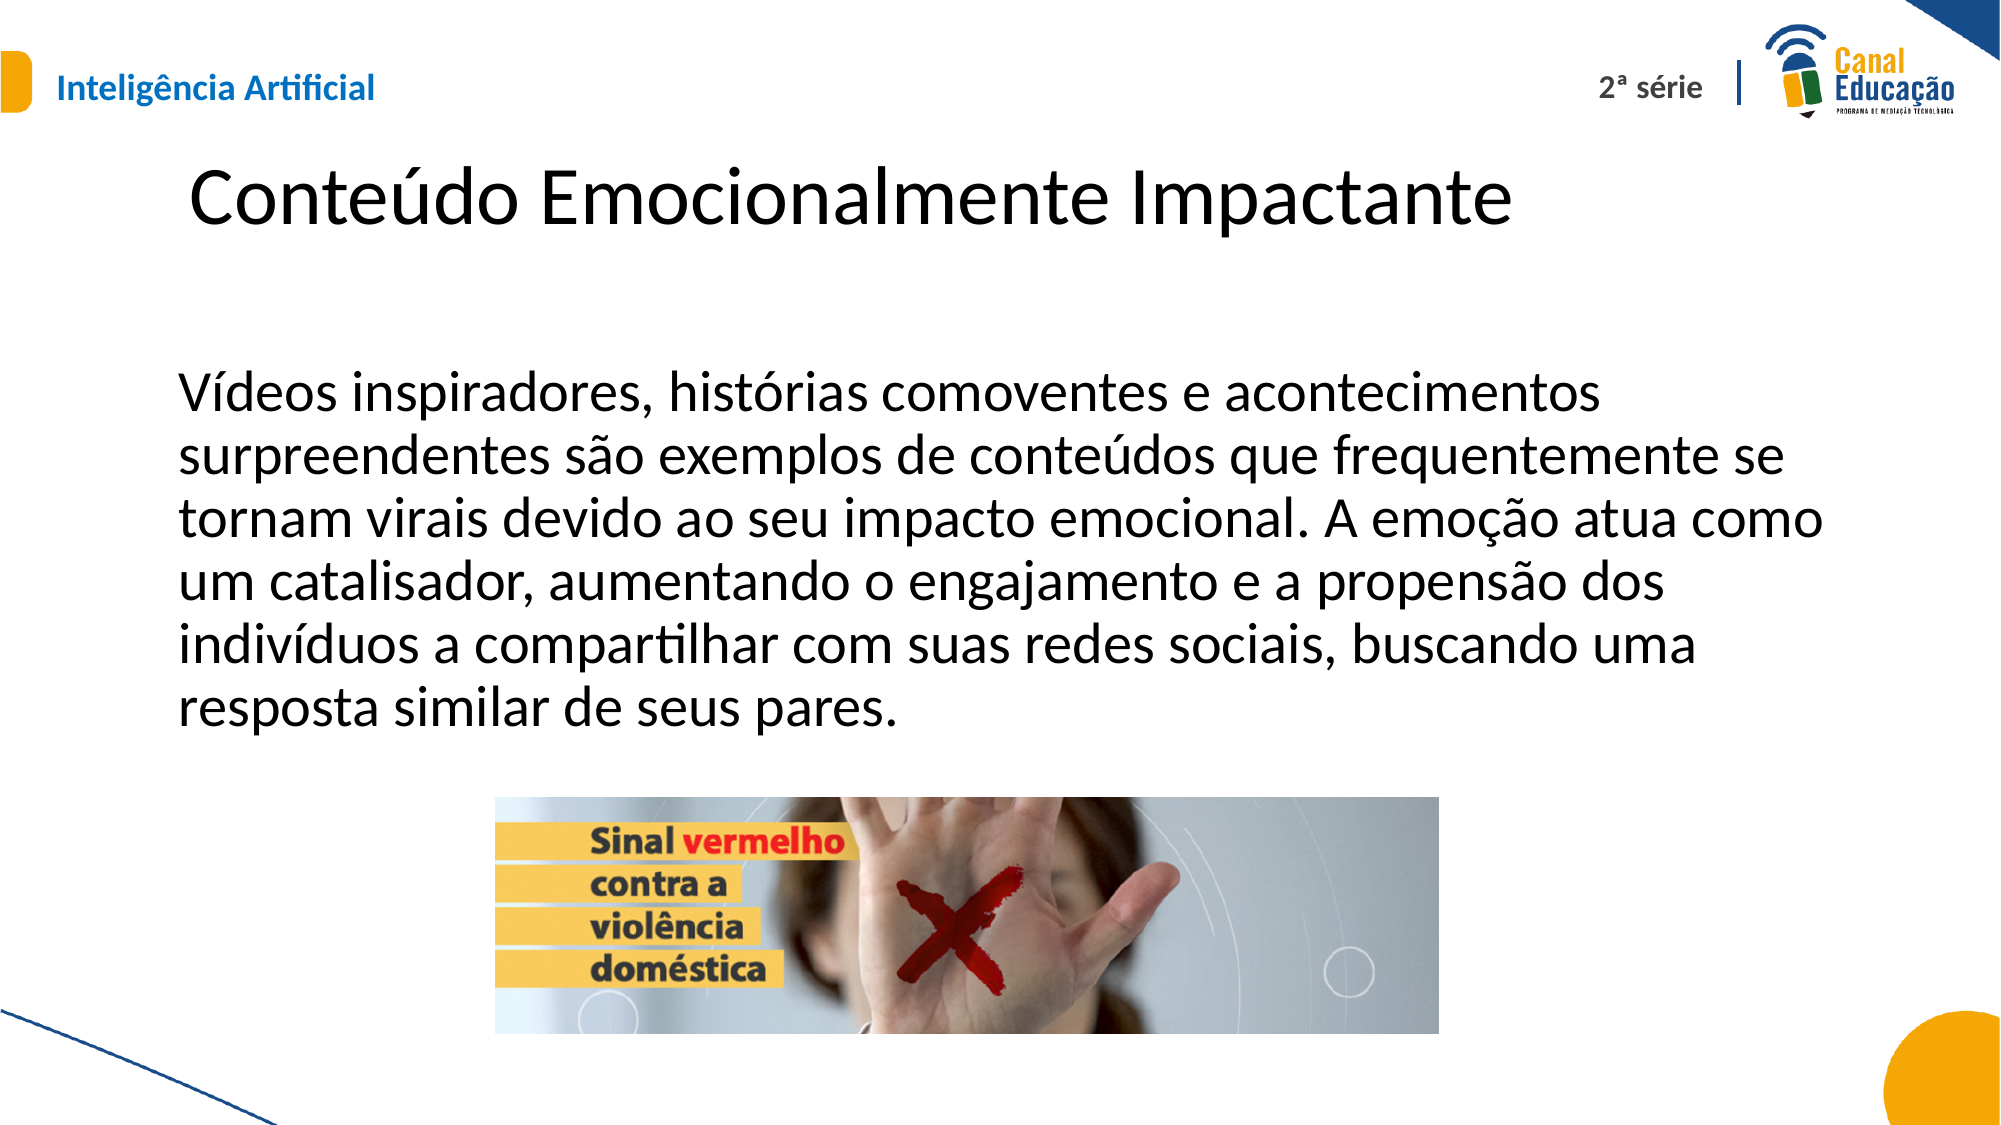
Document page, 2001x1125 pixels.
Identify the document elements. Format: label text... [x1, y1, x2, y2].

picture [495, 797, 1439, 1034]
title Conteúdo Emocionalmente Impactante [137, 145, 1863, 278]
list Vídeos inspiradores, histórias comoventes e acontecimentos surpreendentes são exemplos de conteúdos que frequentemente se tornam virais devido ao seu impacto emocional. A emoção atua como um catalisador, aumentando o engajamento e a propensão dos indivíduos a compartilhar com suas redes sociais, buscando uma resposta similar de seus pares. [164, 353, 1840, 1036]
